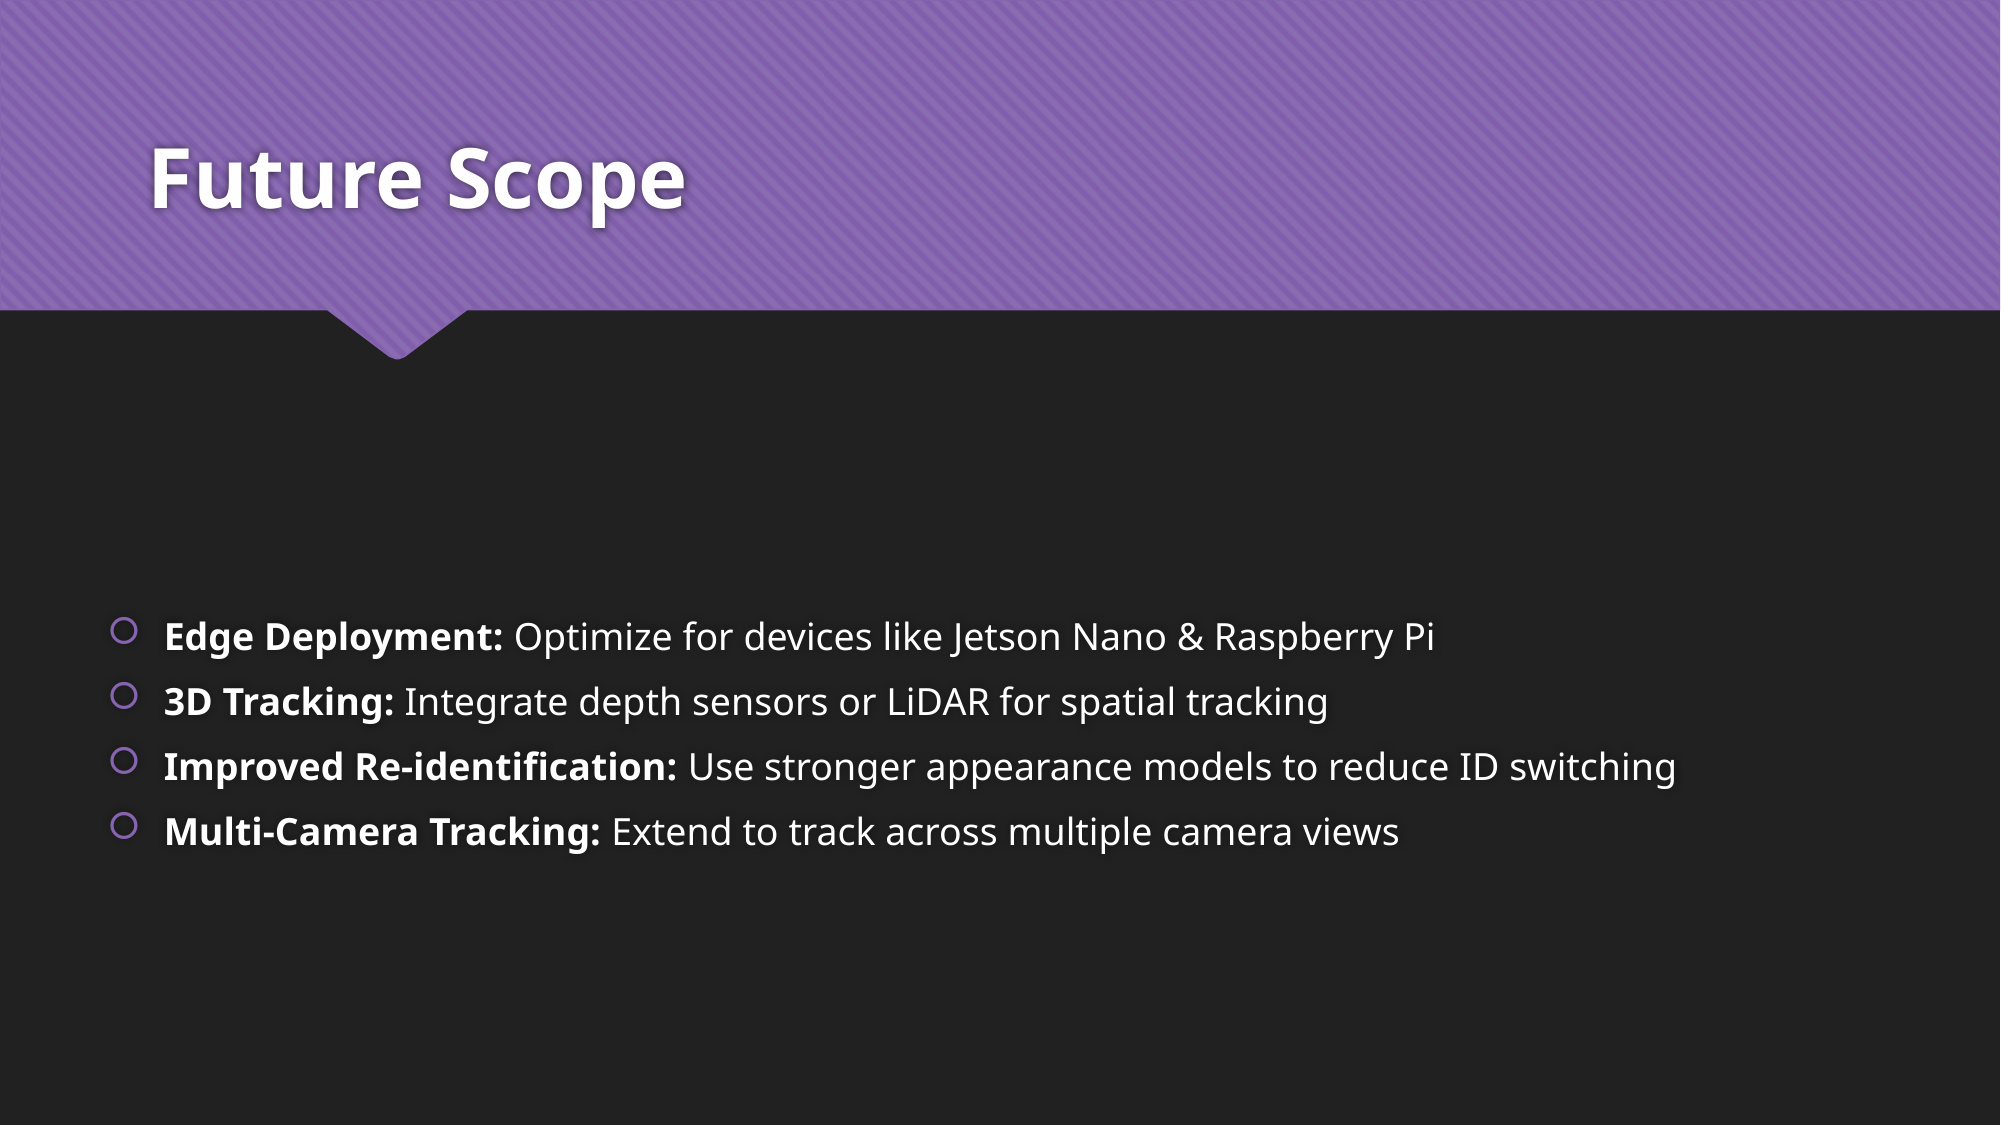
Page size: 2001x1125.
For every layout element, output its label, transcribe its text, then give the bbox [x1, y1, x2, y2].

title Future Scope [132, 73, 1868, 233]
list Edge Deployment: Optimize for devices like Jetson Nano & Raspberry Pi 3D Tracking: Integrate depth sensors or LiDAR for spatial tracking Improved Re-identification: Use stronger appearance models to reduce ID switching Multi-Camera Tracking: Extend to track across multiple camera views [92, 383, 1824, 1125]
